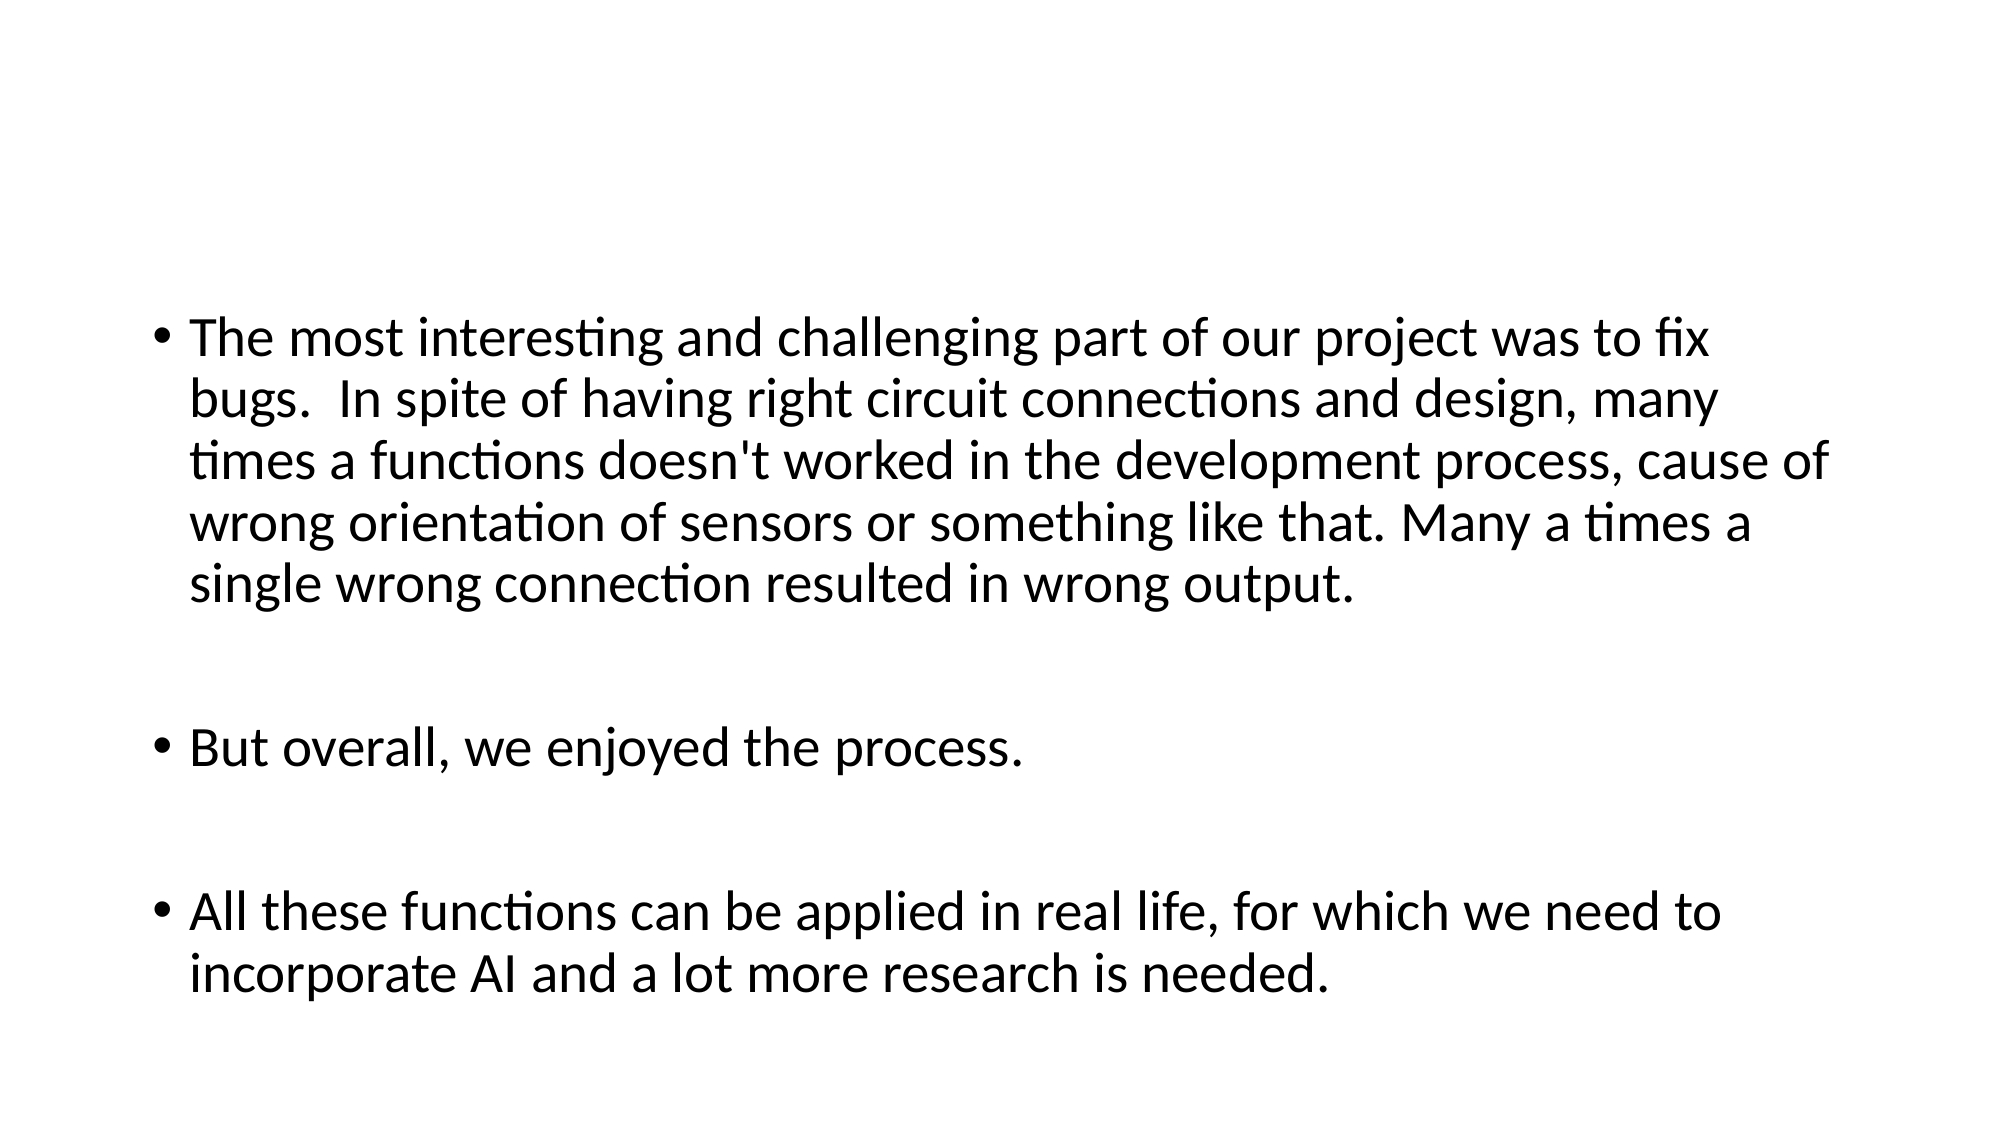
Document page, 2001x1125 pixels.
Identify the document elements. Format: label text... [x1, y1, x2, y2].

list The most interesting and challenging part of our project was to fix bugs. In spite of having right circuit connections and design, many times a functions doesn't worked in the development process, cause of wrong orientation of sensors or something like that. Many a times a single wrong connection resulted in wrong output. But overall, we enjoyed the process. All these functions can be applied in real life, for which we need to incorporate AI and a lot more research is needed. [137, 299, 1863, 1014]
